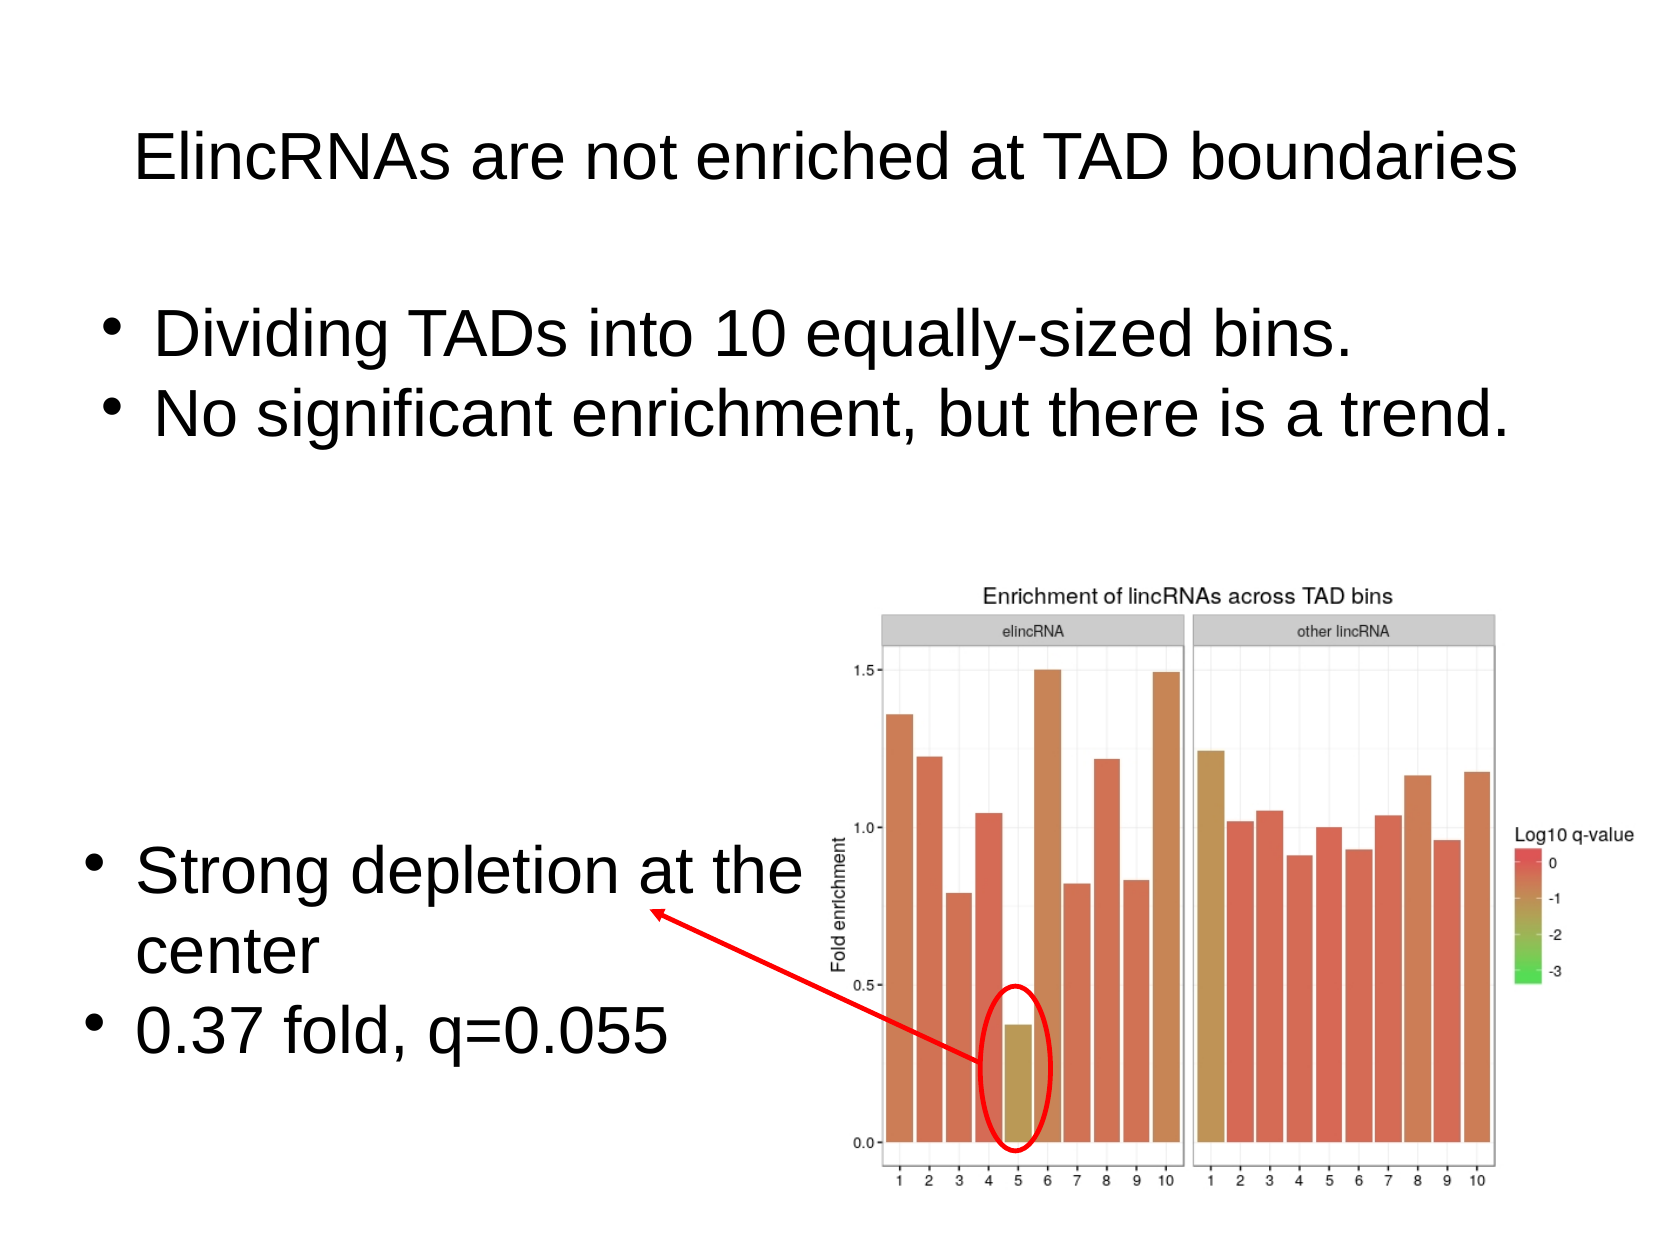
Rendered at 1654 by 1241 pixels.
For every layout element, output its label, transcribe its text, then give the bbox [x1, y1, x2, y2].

text_box Dividing TADs into 10 equally-sized bins. No significant enrichment, but there is a trend. [82, 290, 1571, 826]
text_box ElincRNAs are not enriched at TAD boundaries [82, 49, 1571, 256]
picture [818, 578, 1654, 1221]
text_box Dividing TADs into 10 equally-sized bins. No significant enrichment, but there is a trend. [82, 920, 813, 1009]
text_box Strong depletion at the center 0.37 fold, q=0.055 [64, 826, 813, 920]
